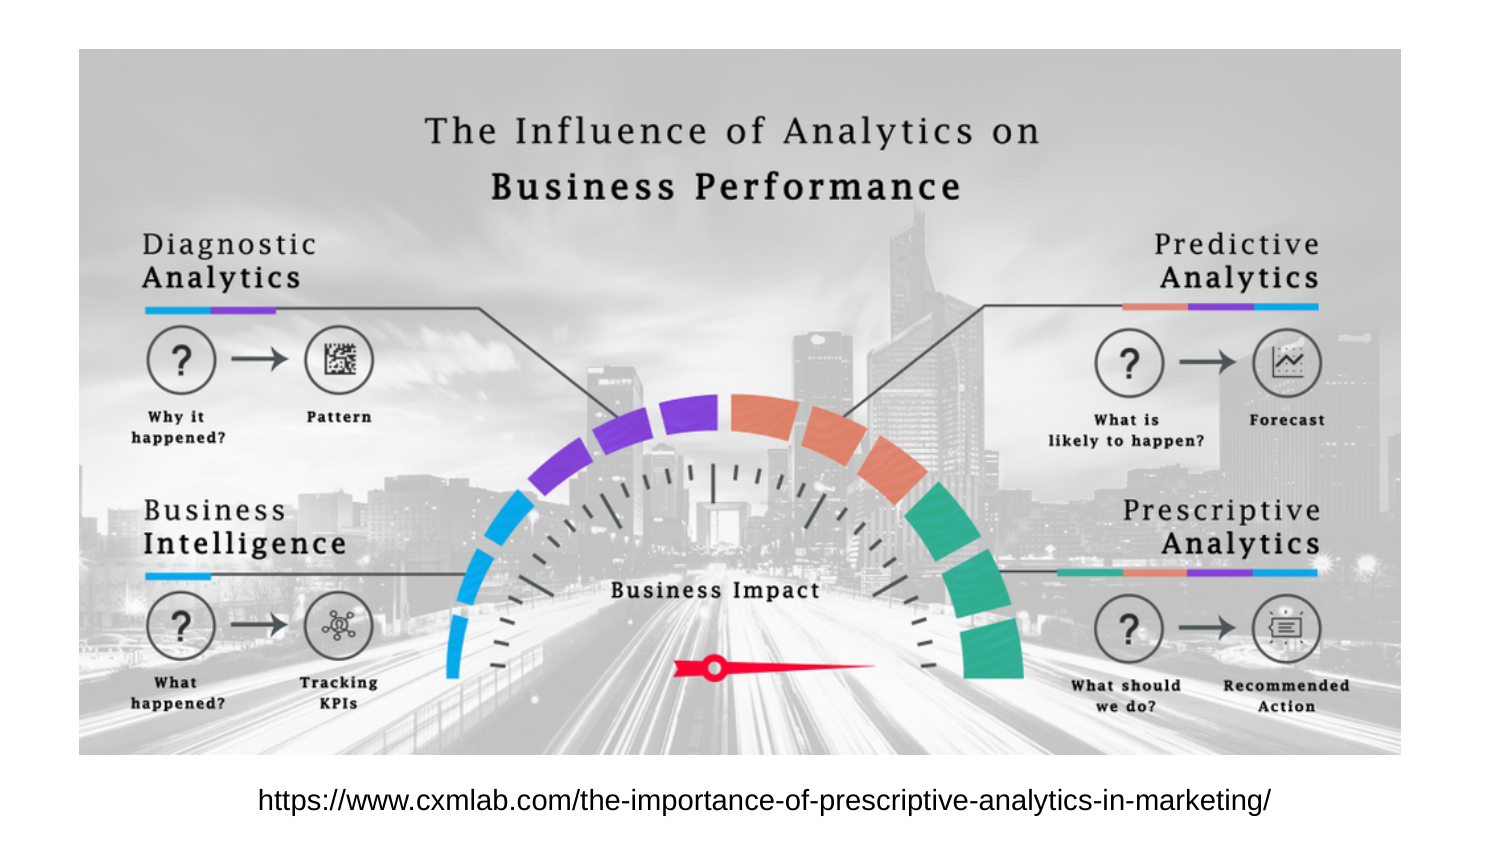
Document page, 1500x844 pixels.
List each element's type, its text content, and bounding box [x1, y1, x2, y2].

picture [79, 49, 1401, 755]
text_box https://www.cxmlab.com/the-importance-of-prescriptive-analytics-in-marketing/ [242, 766, 1296, 832]
